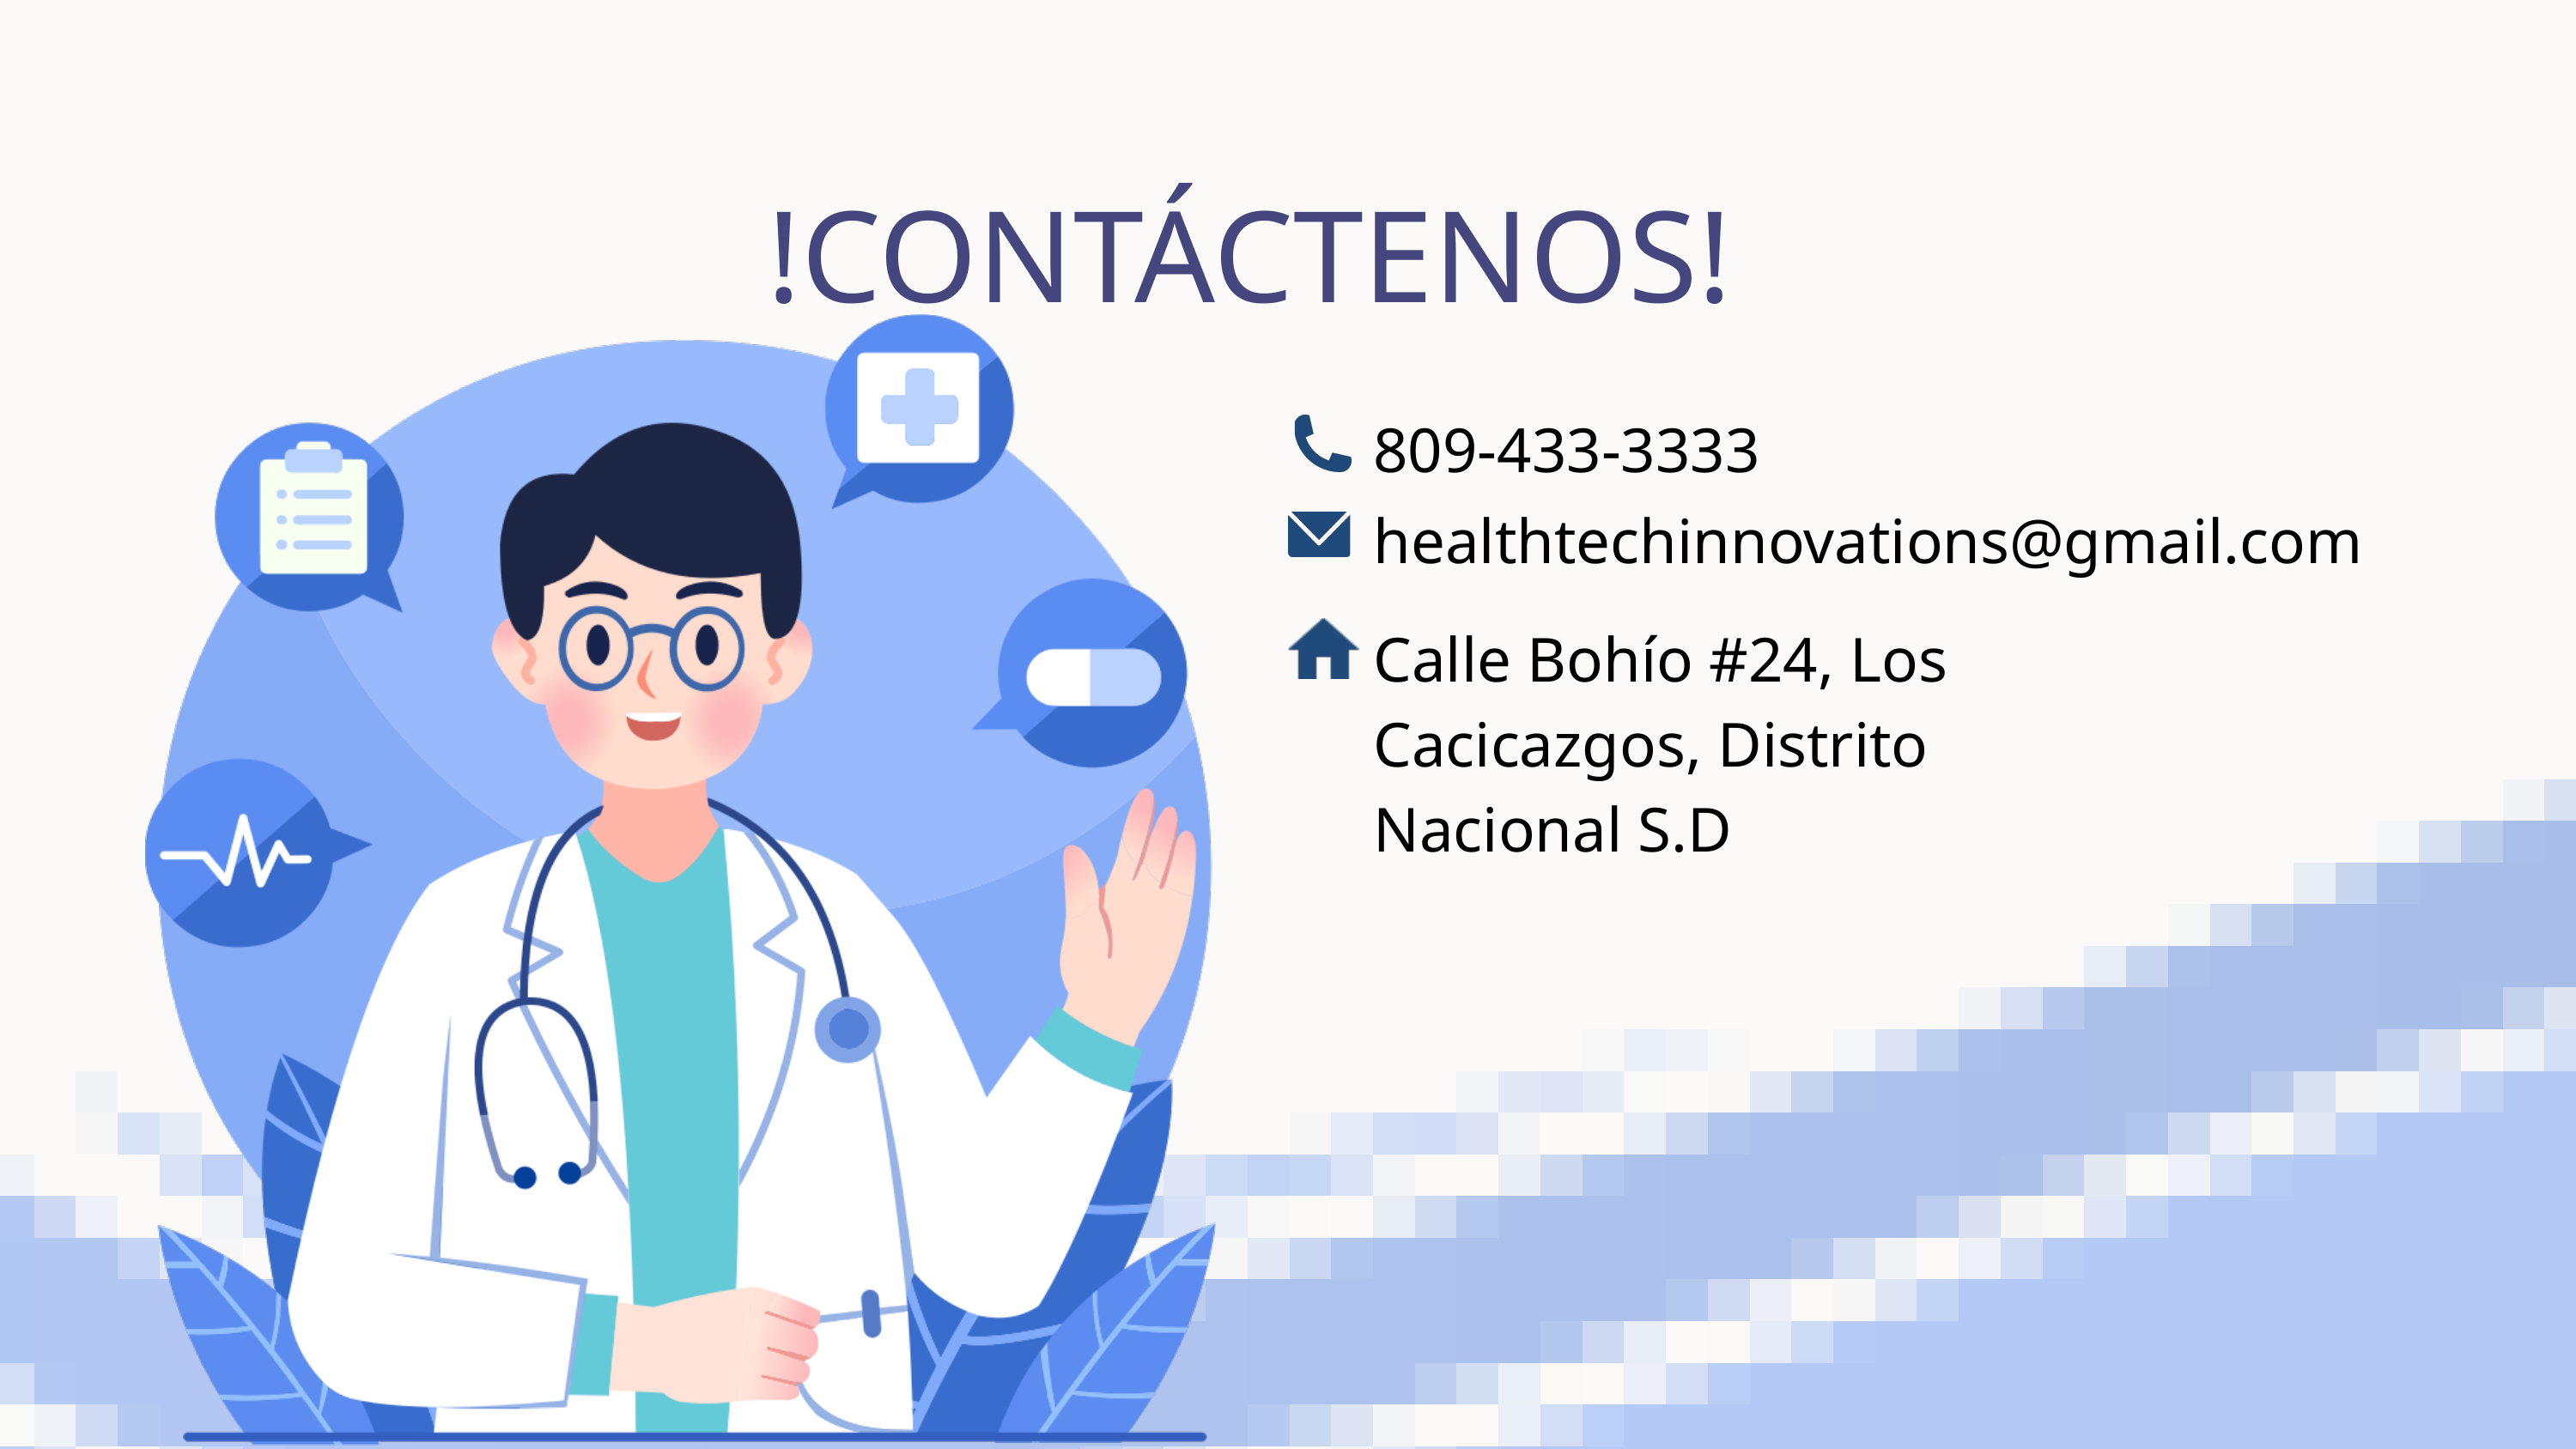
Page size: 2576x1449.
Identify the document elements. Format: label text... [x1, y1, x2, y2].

text_box [144, 314, 1216, 1446]
text_box [1288, 512, 1351, 557]
text_box [1288, 618, 1360, 679]
text_box [1294, 415, 1352, 472]
text_box healthtechinnovations@gmail.com [1373, 490, 2505, 576]
text_box 809-433-3333 [1373, 399, 1939, 485]
text_box !CONTÁCTENOS! [767, 151, 2275, 329]
text_box [0, 696, 2576, 1449]
text_box Calle Bohío #24, Los Cacicazgos, Distrito Nacional S.D [1373, 609, 2002, 864]
